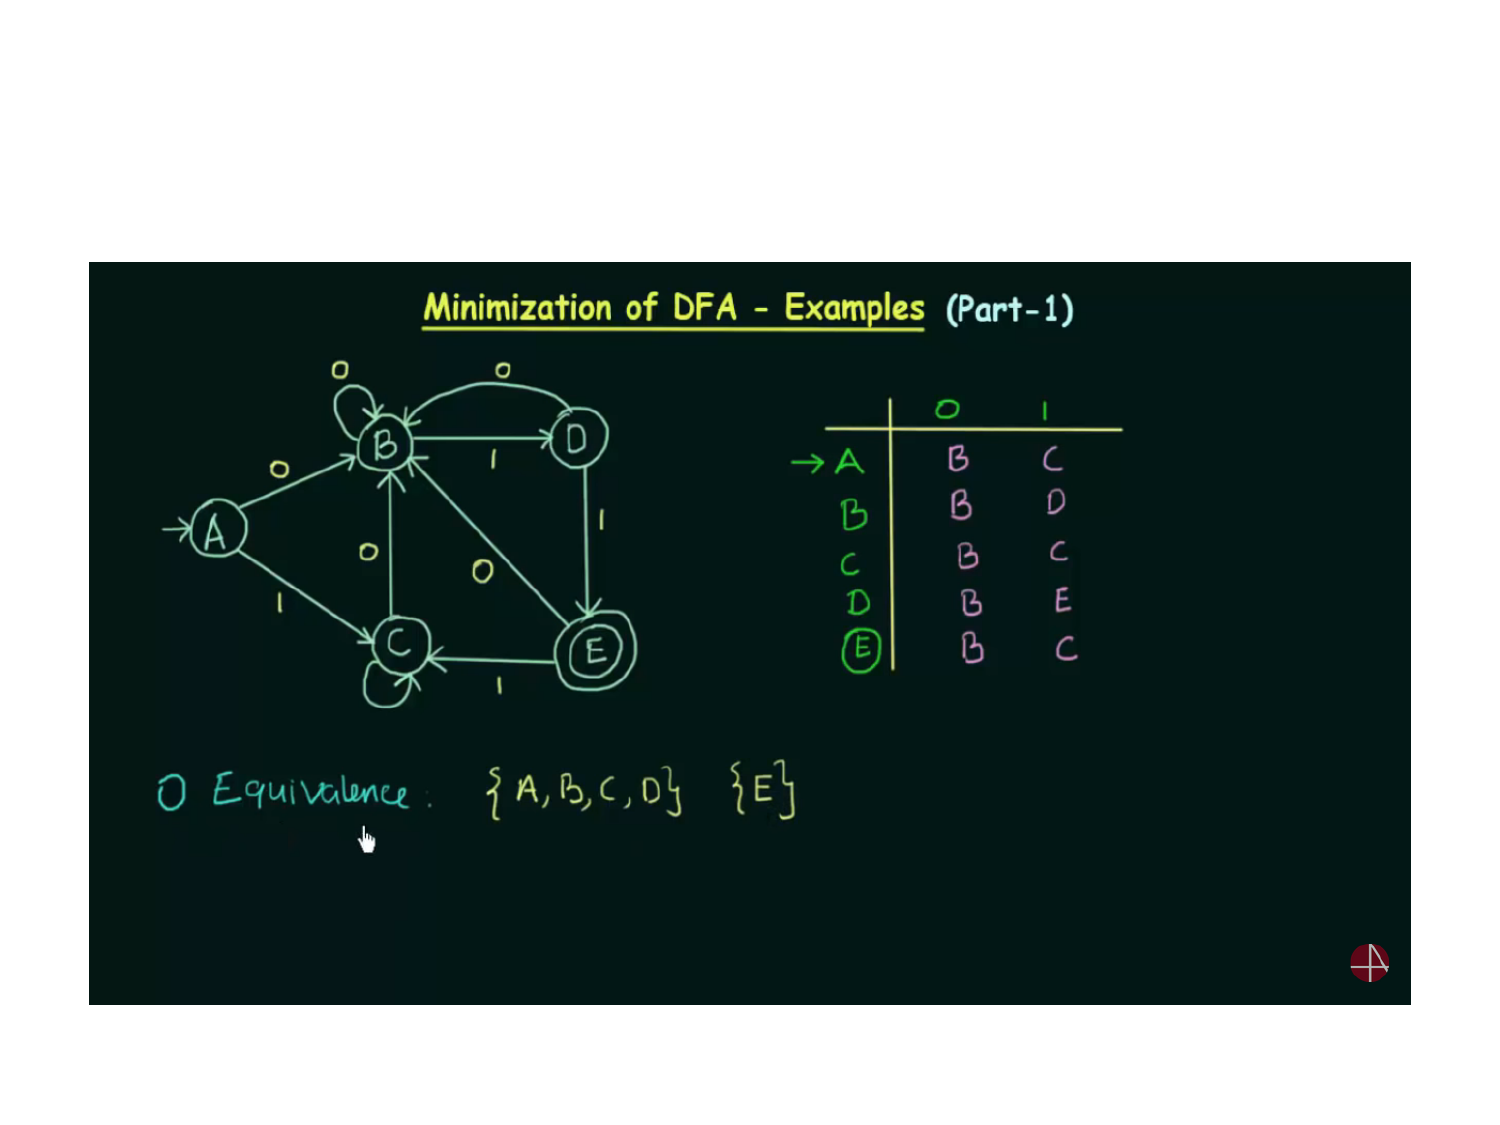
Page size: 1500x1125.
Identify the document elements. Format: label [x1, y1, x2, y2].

list [89, 262, 1411, 1006]
